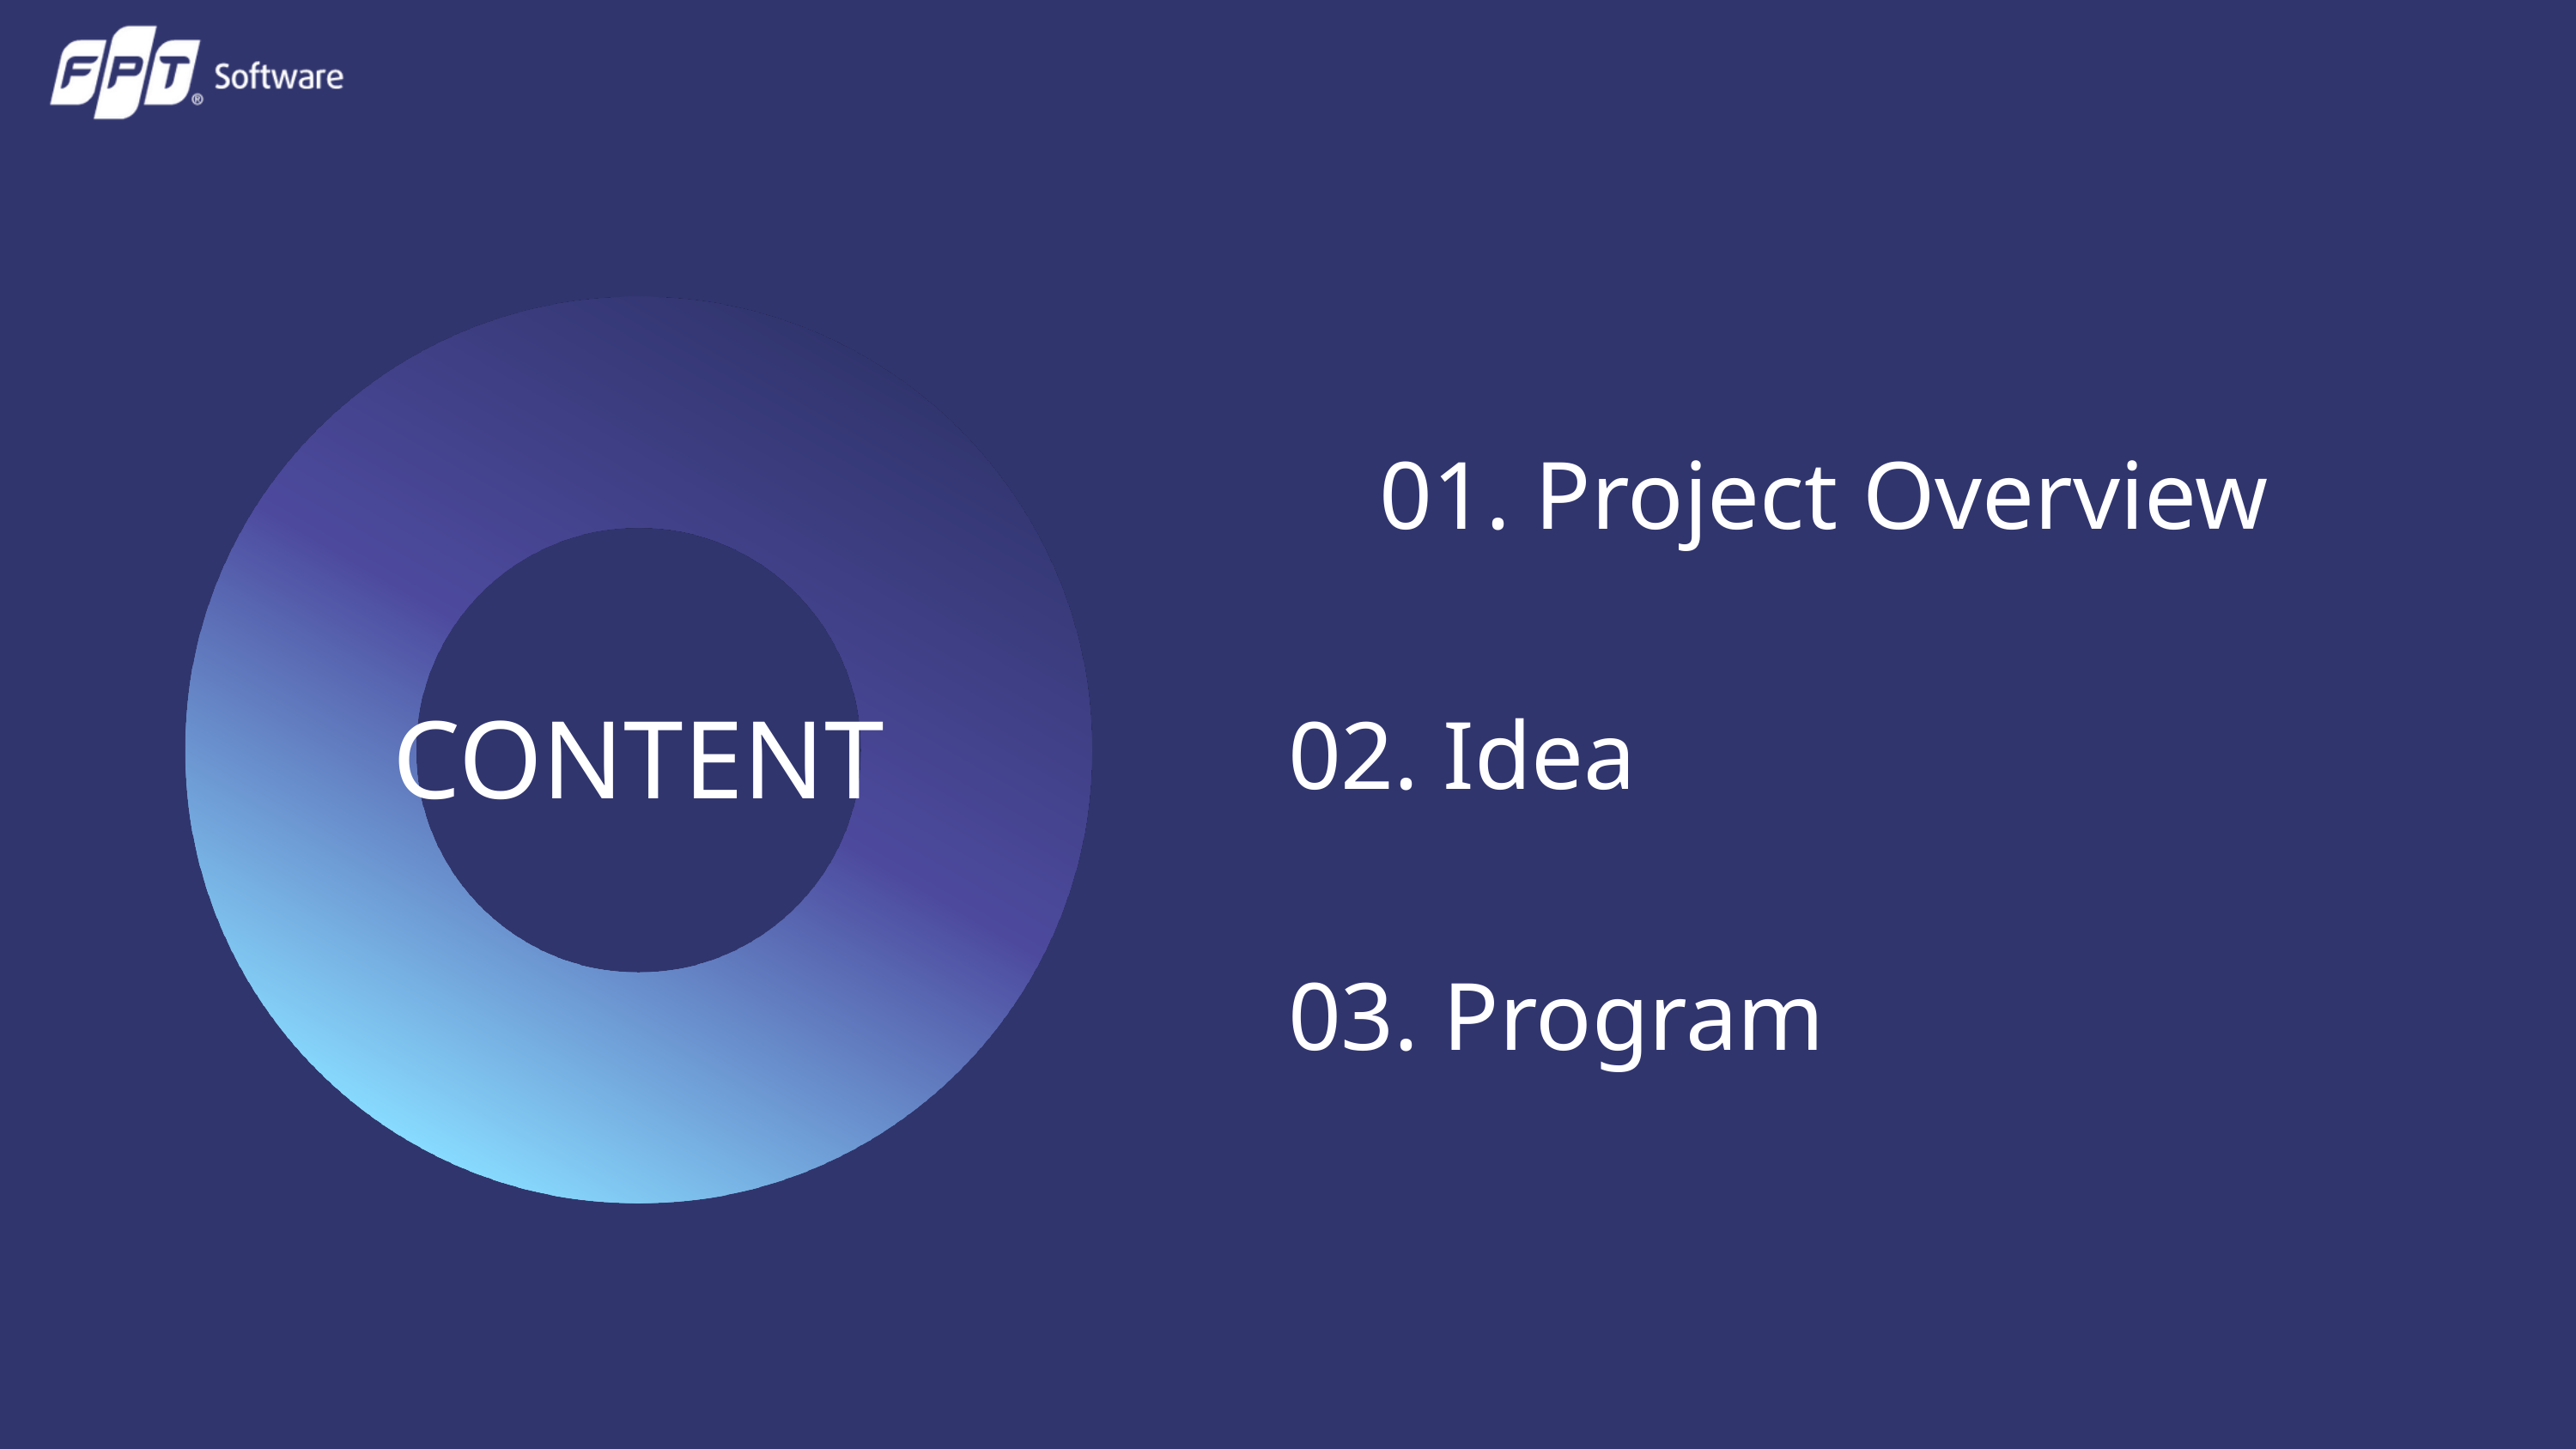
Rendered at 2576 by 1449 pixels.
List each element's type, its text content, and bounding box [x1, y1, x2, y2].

text_box [0, 0, 381, 145]
text_box 01. Project Overview 02. Idea 03. Program [1288, 417, 2360, 1069]
text_box CONTENT [372, 670, 906, 821]
text_box [185, 296, 1092, 1203]
